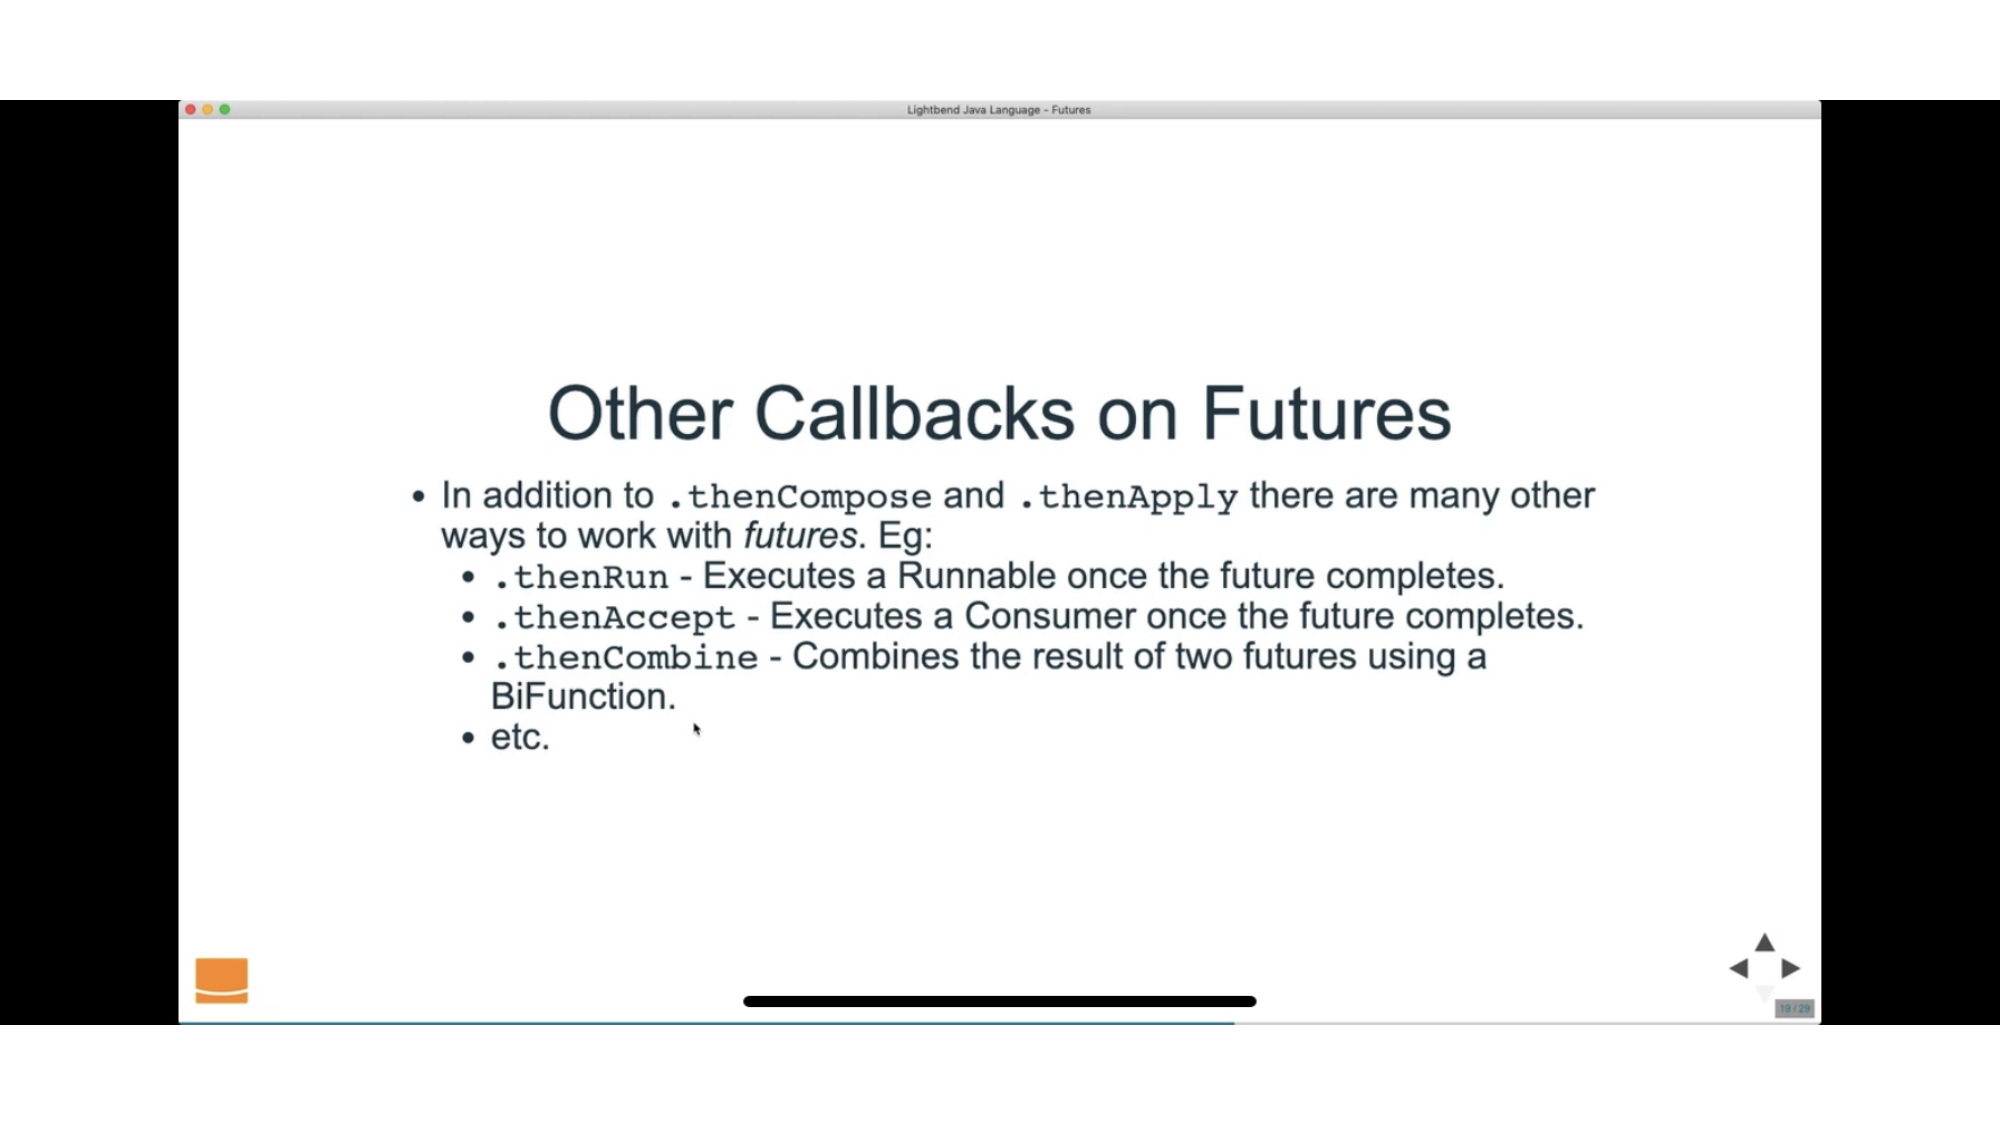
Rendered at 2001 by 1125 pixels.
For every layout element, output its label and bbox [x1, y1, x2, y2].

picture [0, 100, 2000, 1025]
